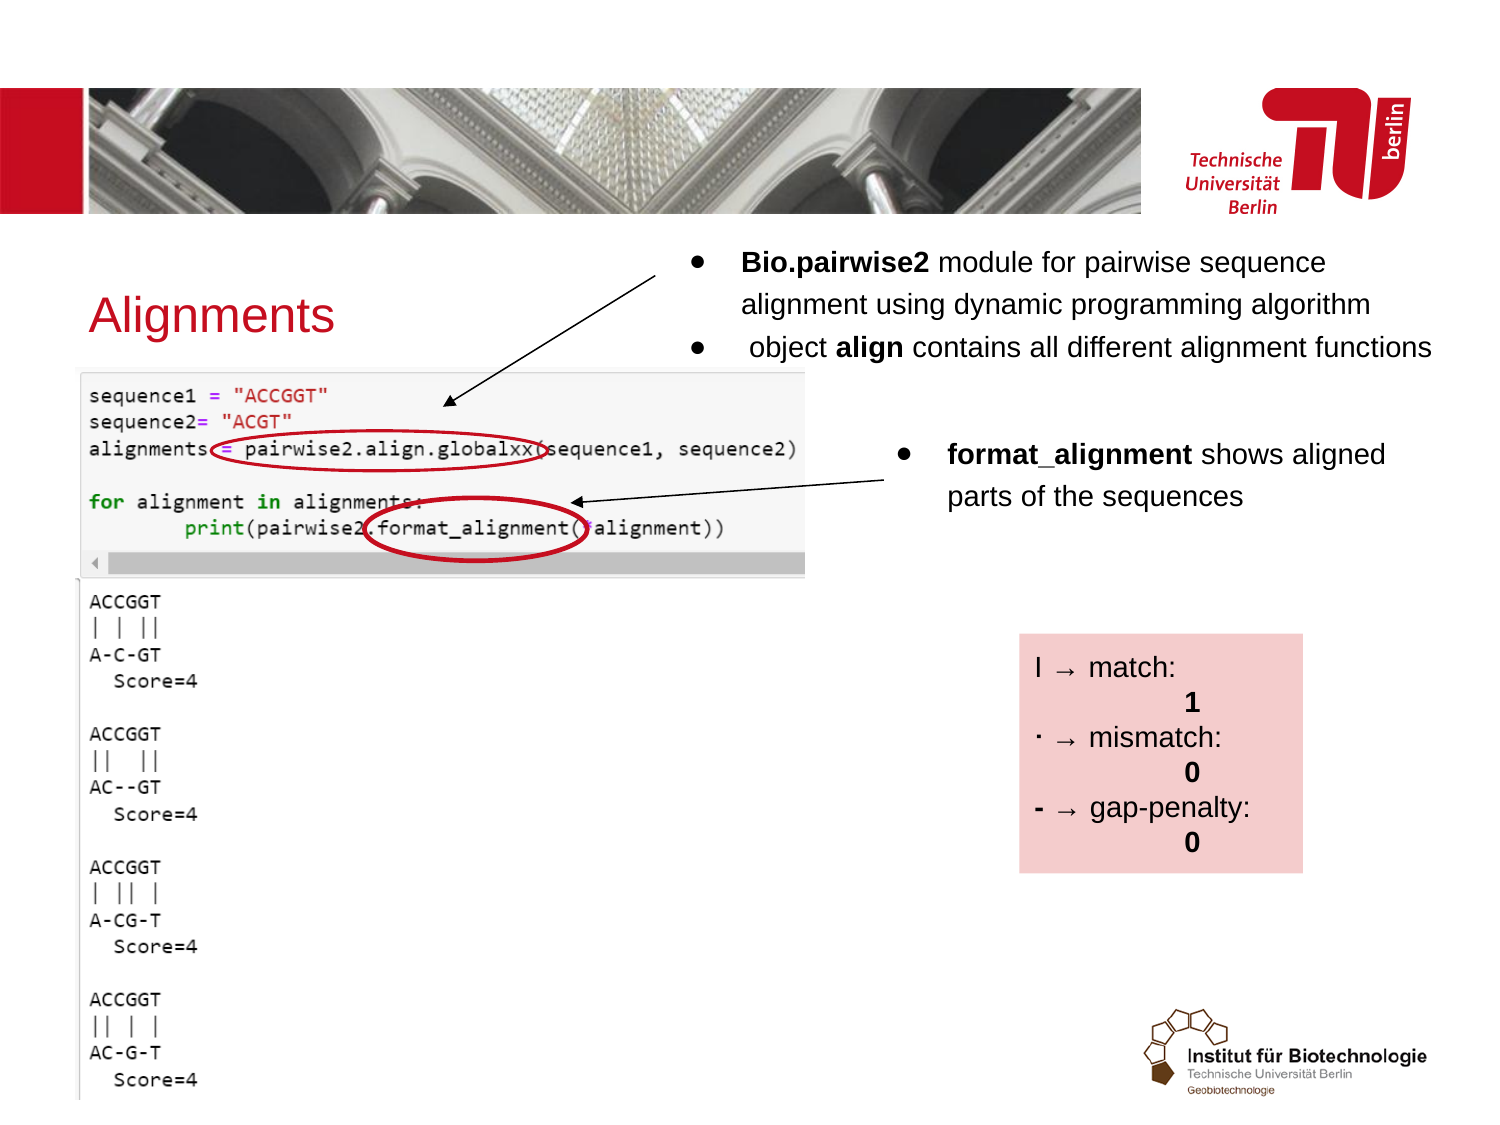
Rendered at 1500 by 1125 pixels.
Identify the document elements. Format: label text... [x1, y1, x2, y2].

text_box format_alignment shows aligned parts of the sequences [857, 412, 1425, 563]
text_box I → match: 1 ᐧ → mismatch: 0 - → gap-penalty: 0 [1019, 633, 1303, 874]
text_box Bio.pairwise2 module for pairwise sequence alignment using dynamic programming algorithm object align contains all different alignment functions [650, 220, 1461, 456]
picture [0, 88, 1141, 214]
title Alignments [88, 154, 1411, 343]
picture [1137, 1003, 1437, 1102]
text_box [570, 479, 885, 504]
picture [1186, 88, 1411, 154]
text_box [442, 275, 656, 407]
picture [74, 366, 805, 1101]
